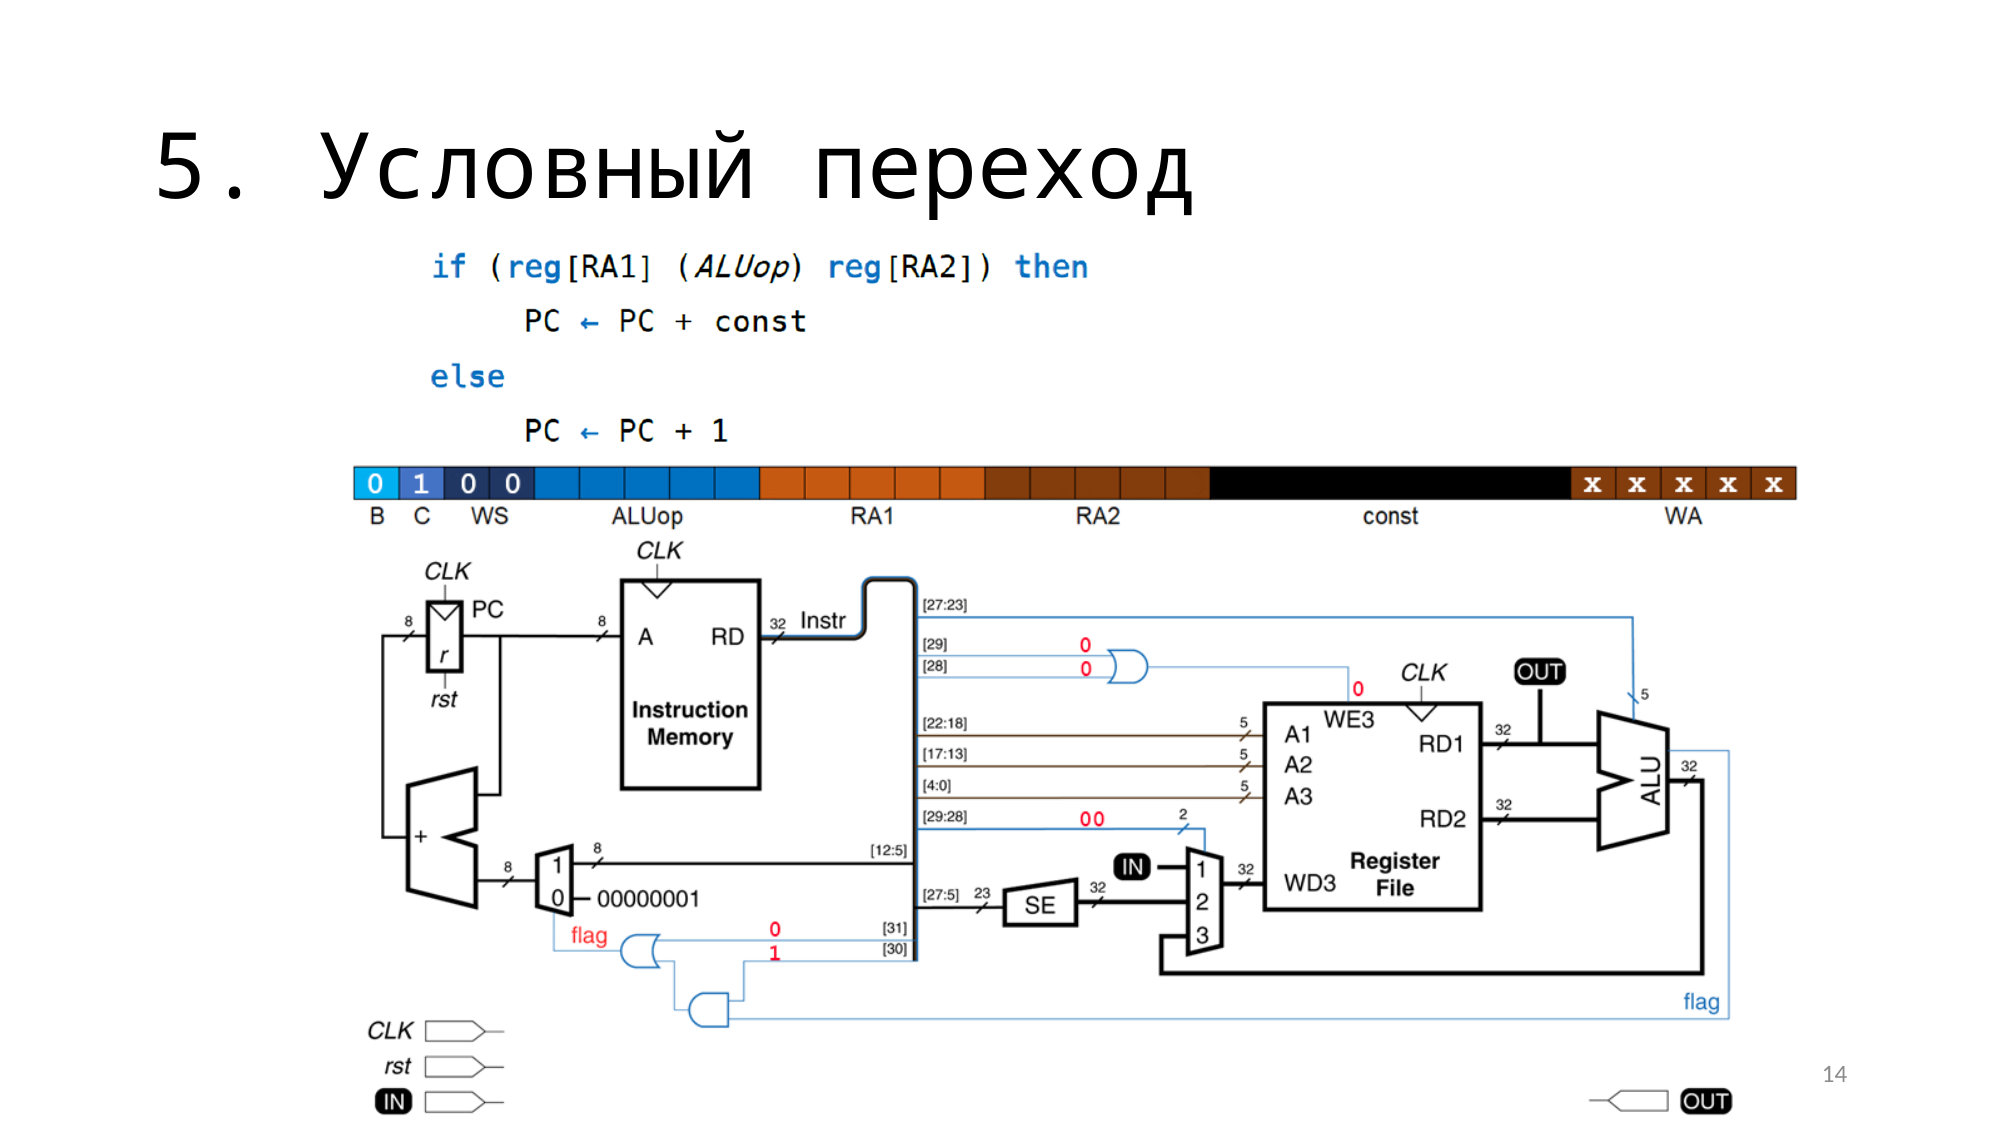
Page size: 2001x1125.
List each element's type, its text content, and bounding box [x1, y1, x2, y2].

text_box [360, 531, 1744, 1122]
slide_number 14 [1744, 1042, 1863, 1103]
picture [290, 248, 1700, 455]
title 5. Условный переход [137, 59, 1900, 278]
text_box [325, 447, 1833, 543]
